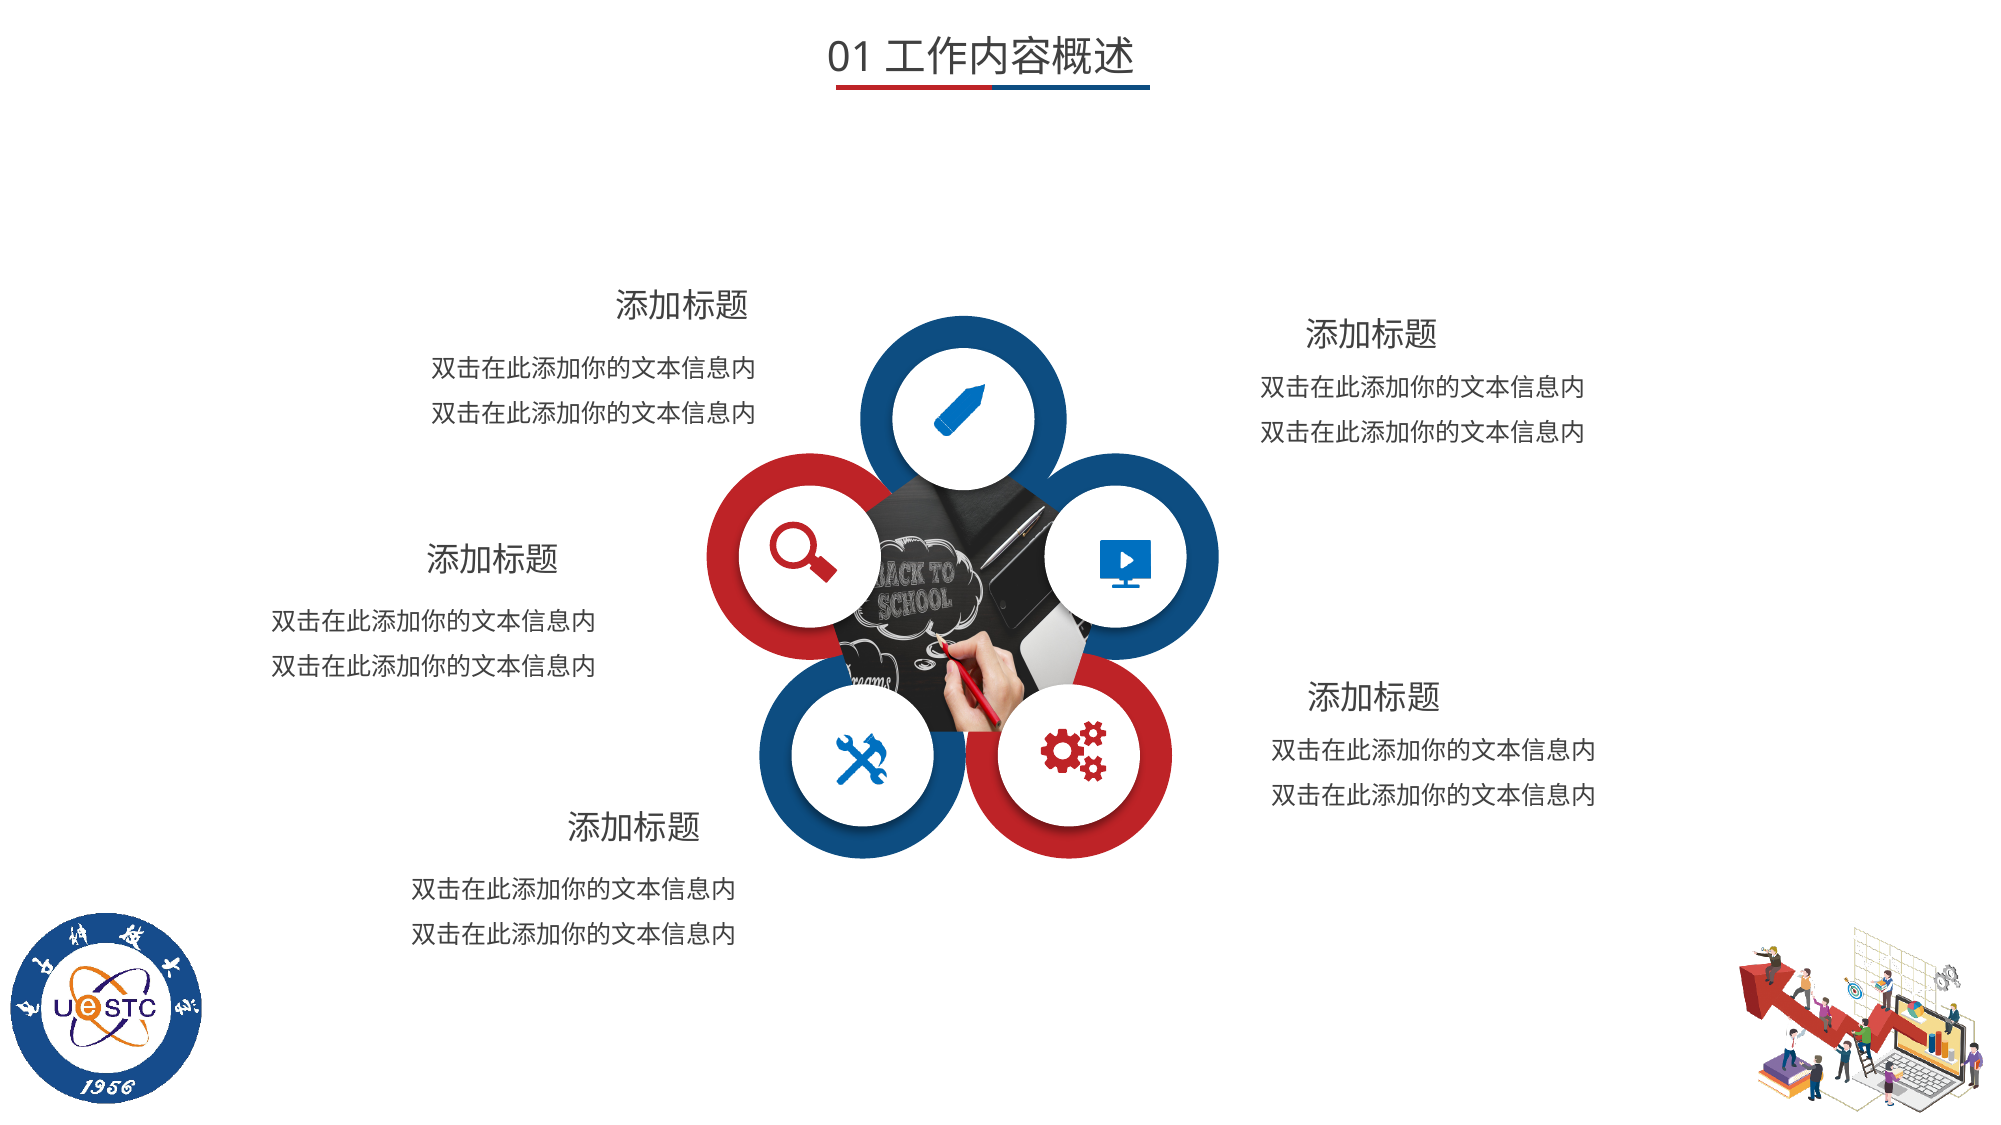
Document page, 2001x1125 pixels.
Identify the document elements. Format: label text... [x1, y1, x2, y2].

text_box 添加标题 [528, 806, 701, 847]
text_box 添加标题 [376, 538, 609, 579]
picture [1733, 921, 2001, 1125]
text_box 双击在此添加你的文本信息内双击在此添加你的文本信息内 [1260, 356, 1599, 447]
text_box 双击在此添加你的文本信息内双击在此添加你的文本信息内 [271, 590, 599, 681]
text_box 添加标题 [573, 284, 791, 325]
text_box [811, 21, 1173, 88]
text_box 双击在此添加你的文本信息内双击在此添加你的文本信息内 [431, 337, 701, 427]
text_box 双击在此添加你的文本信息内双击在此添加你的文本信息内 [1271, 720, 1610, 810]
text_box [706, 315, 1219, 859]
text_box 添加标题 [1231, 313, 1512, 354]
text_box 双击在此添加你的文本信息内双击在此添加你的文本信息内 [411, 858, 739, 949]
picture [0, 900, 214, 1114]
text_box 添加标题 [1271, 676, 1477, 717]
